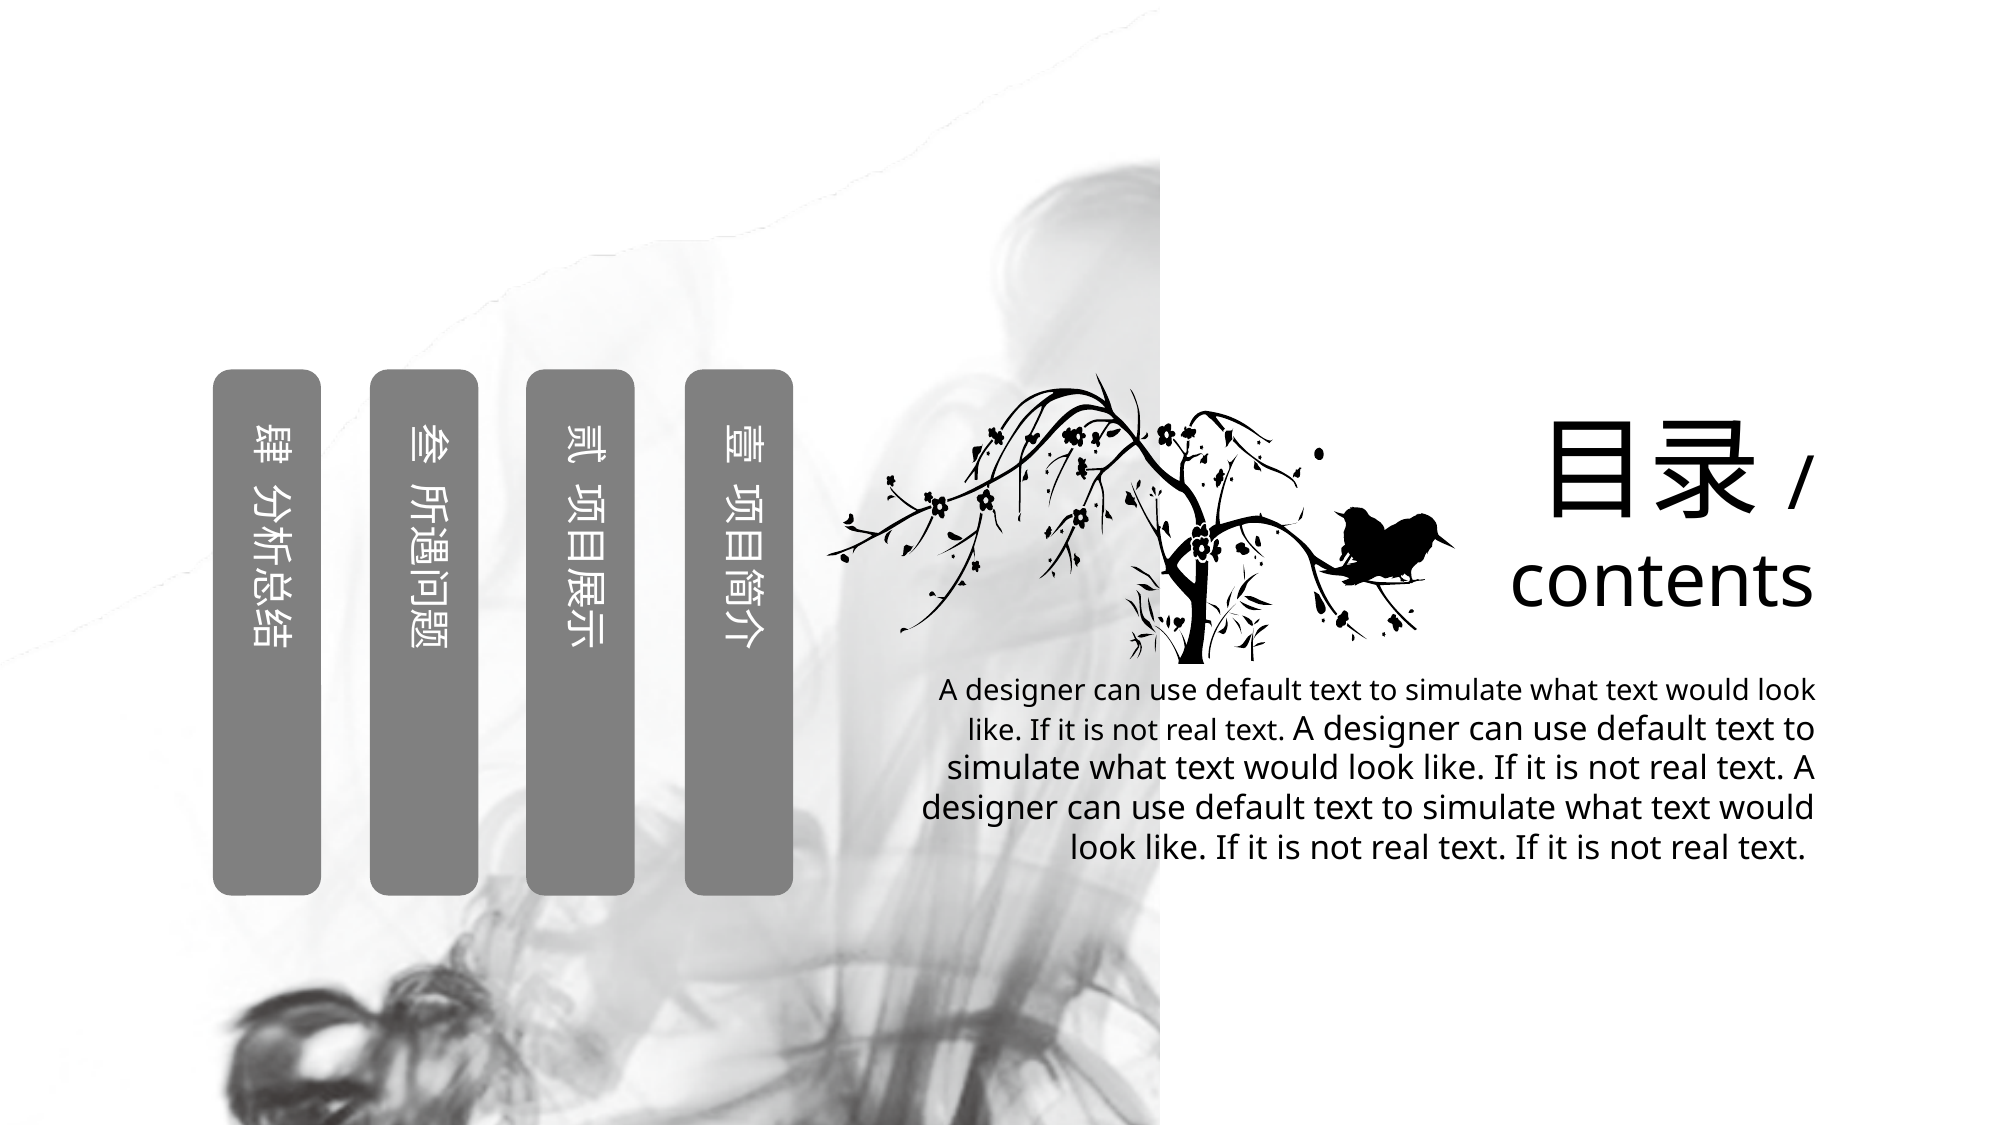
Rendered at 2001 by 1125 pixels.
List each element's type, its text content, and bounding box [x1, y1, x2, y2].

picture [0, 0, 1160, 1125]
text_box 目录/contents [1456, 389, 1831, 629]
text_box A designer can use default text to simulate what text would look like. If it is not real text. A designer can use default text to simulate what text would look like. If it is not real text. A designer can use default text to simulate what text would look like. If it is not real text. If it is not real text. [1160, 664, 1832, 874]
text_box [826, 372, 1456, 664]
